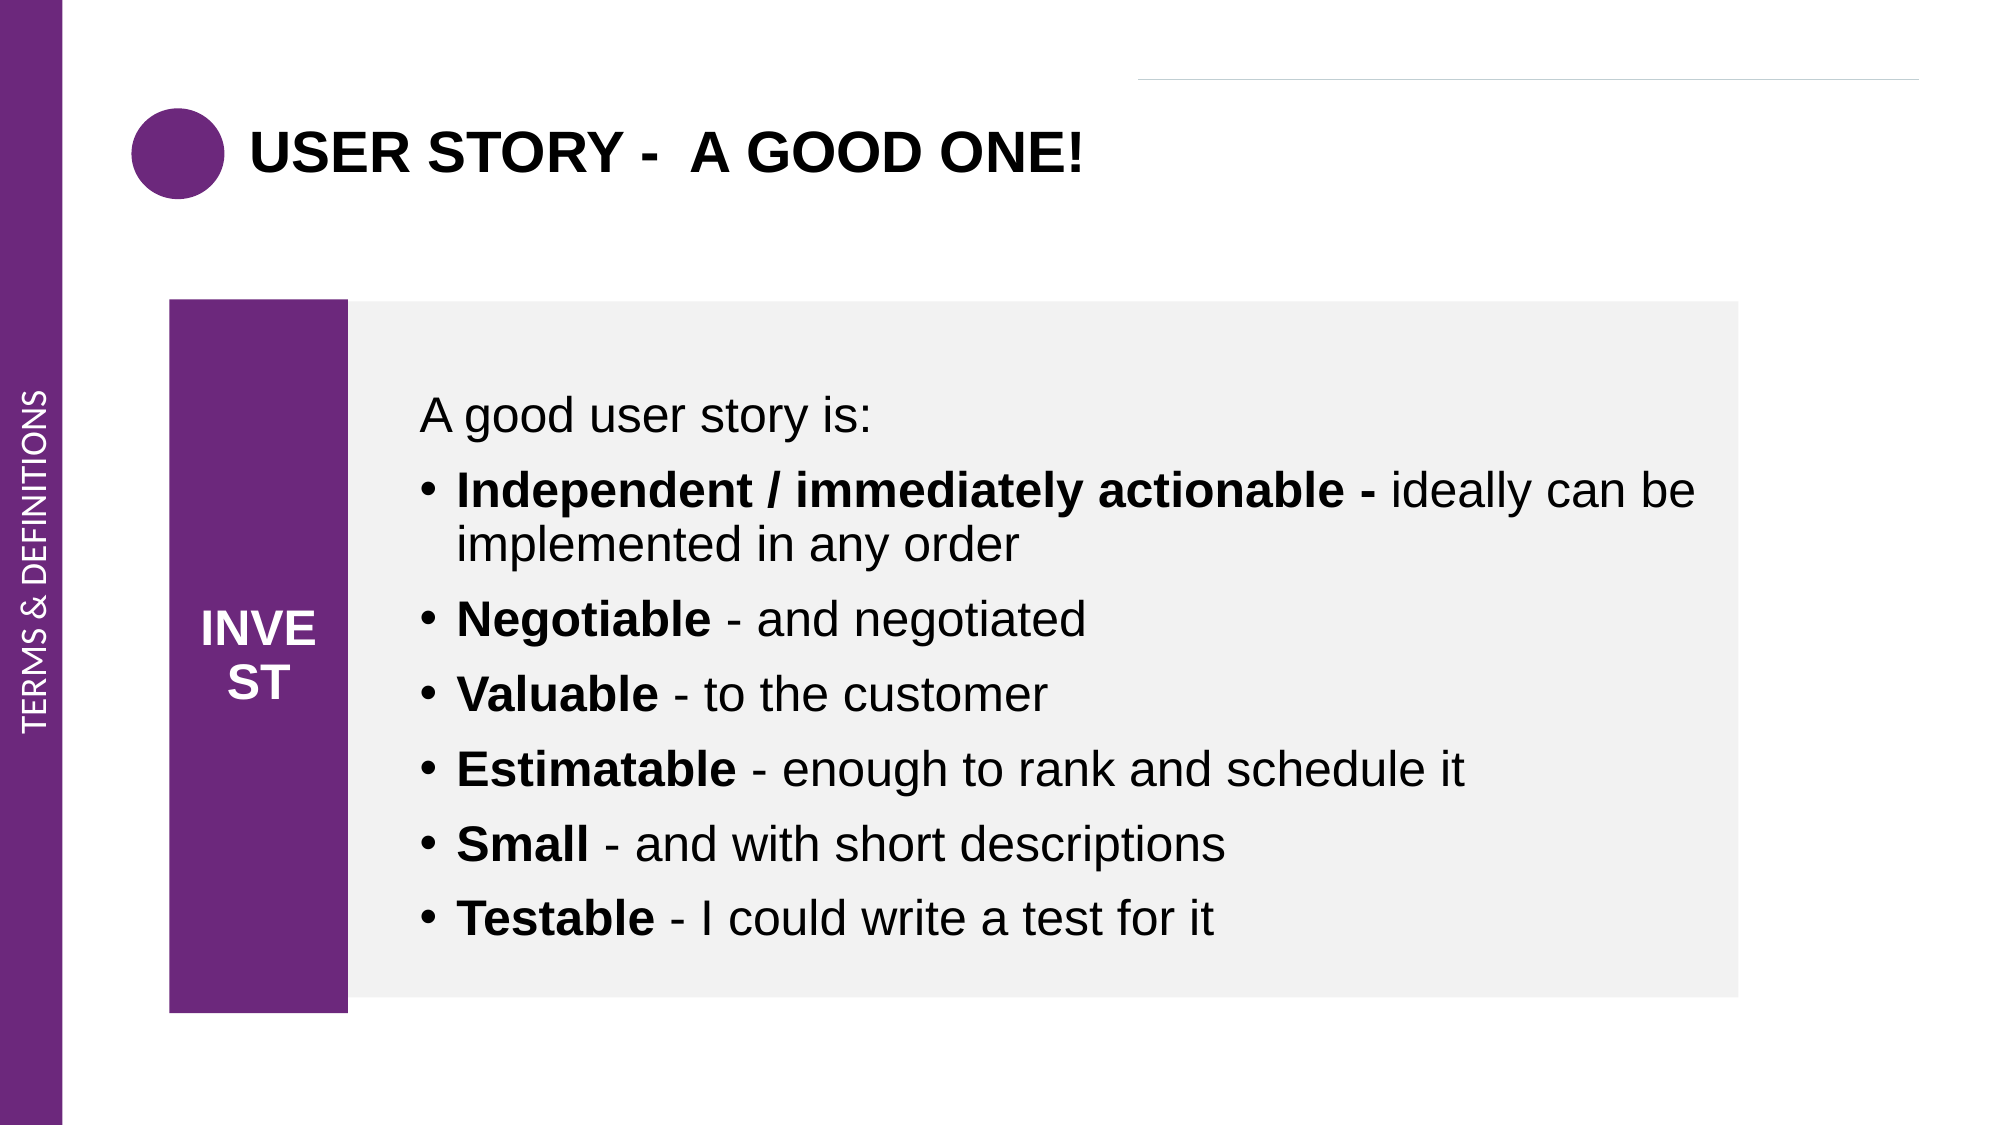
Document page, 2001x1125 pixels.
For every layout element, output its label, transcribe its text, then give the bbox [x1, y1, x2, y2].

text_box [130, 107, 226, 201]
title USER STORY - A GOOD ONE! [137, 93, 1863, 215]
list INVEST [169, 299, 348, 1014]
list A good user story is: Independent / immediately actionable - ideally can be implemented in any order Negotiable - and negotiated Valuable - to the customer Estimatable - enough to rank and schedule it Small - and with short descriptions Testable - I could write a test for it [348, 301, 1739, 998]
